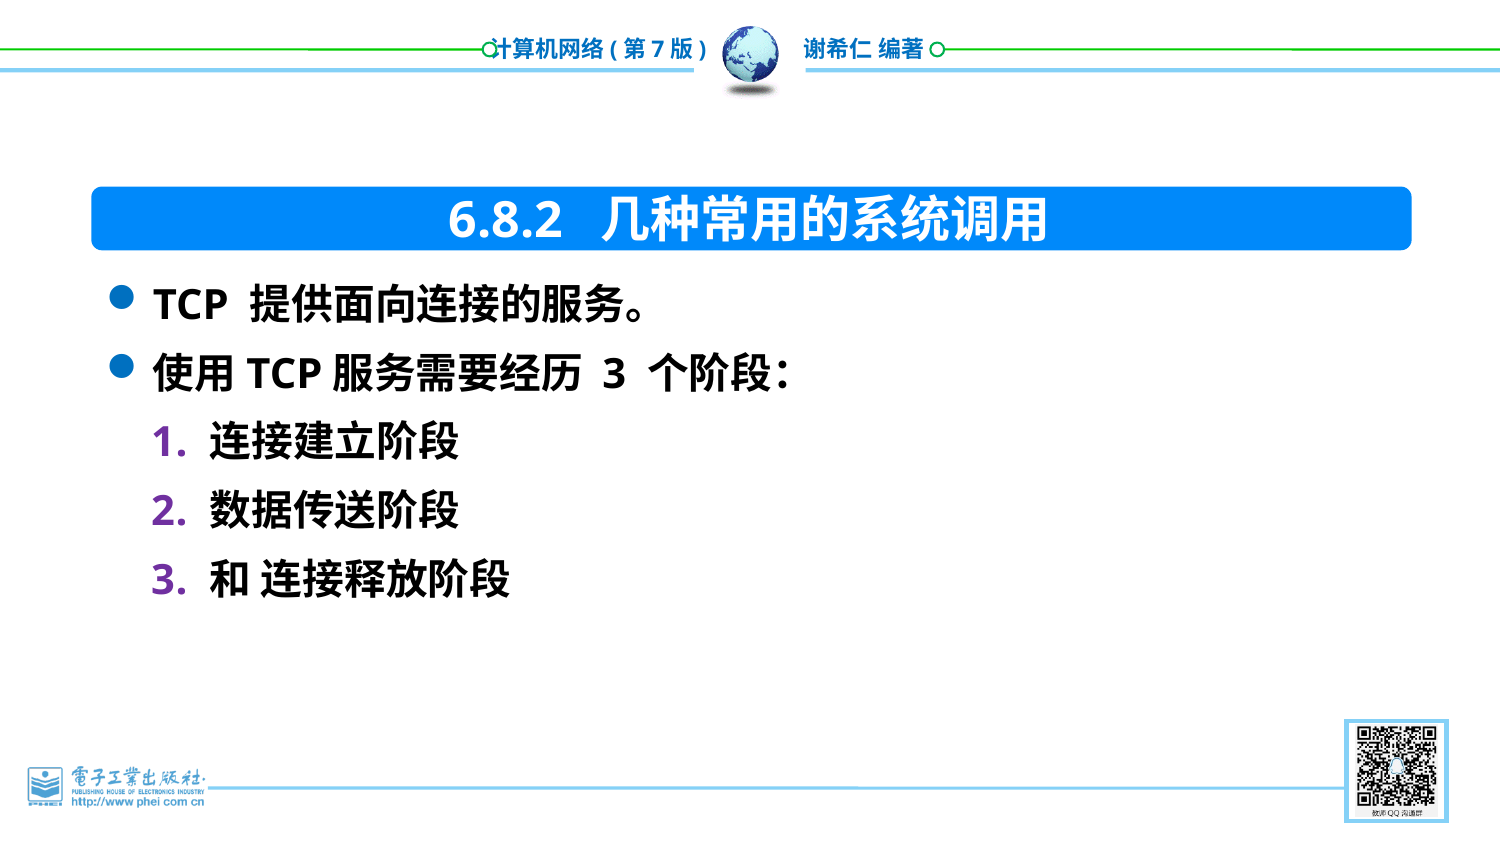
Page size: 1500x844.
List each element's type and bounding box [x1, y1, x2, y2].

picture [720, 24, 780, 100]
picture [23, 764, 208, 809]
text_box [91, 179, 1412, 611]
picture [1355, 724, 1438, 817]
